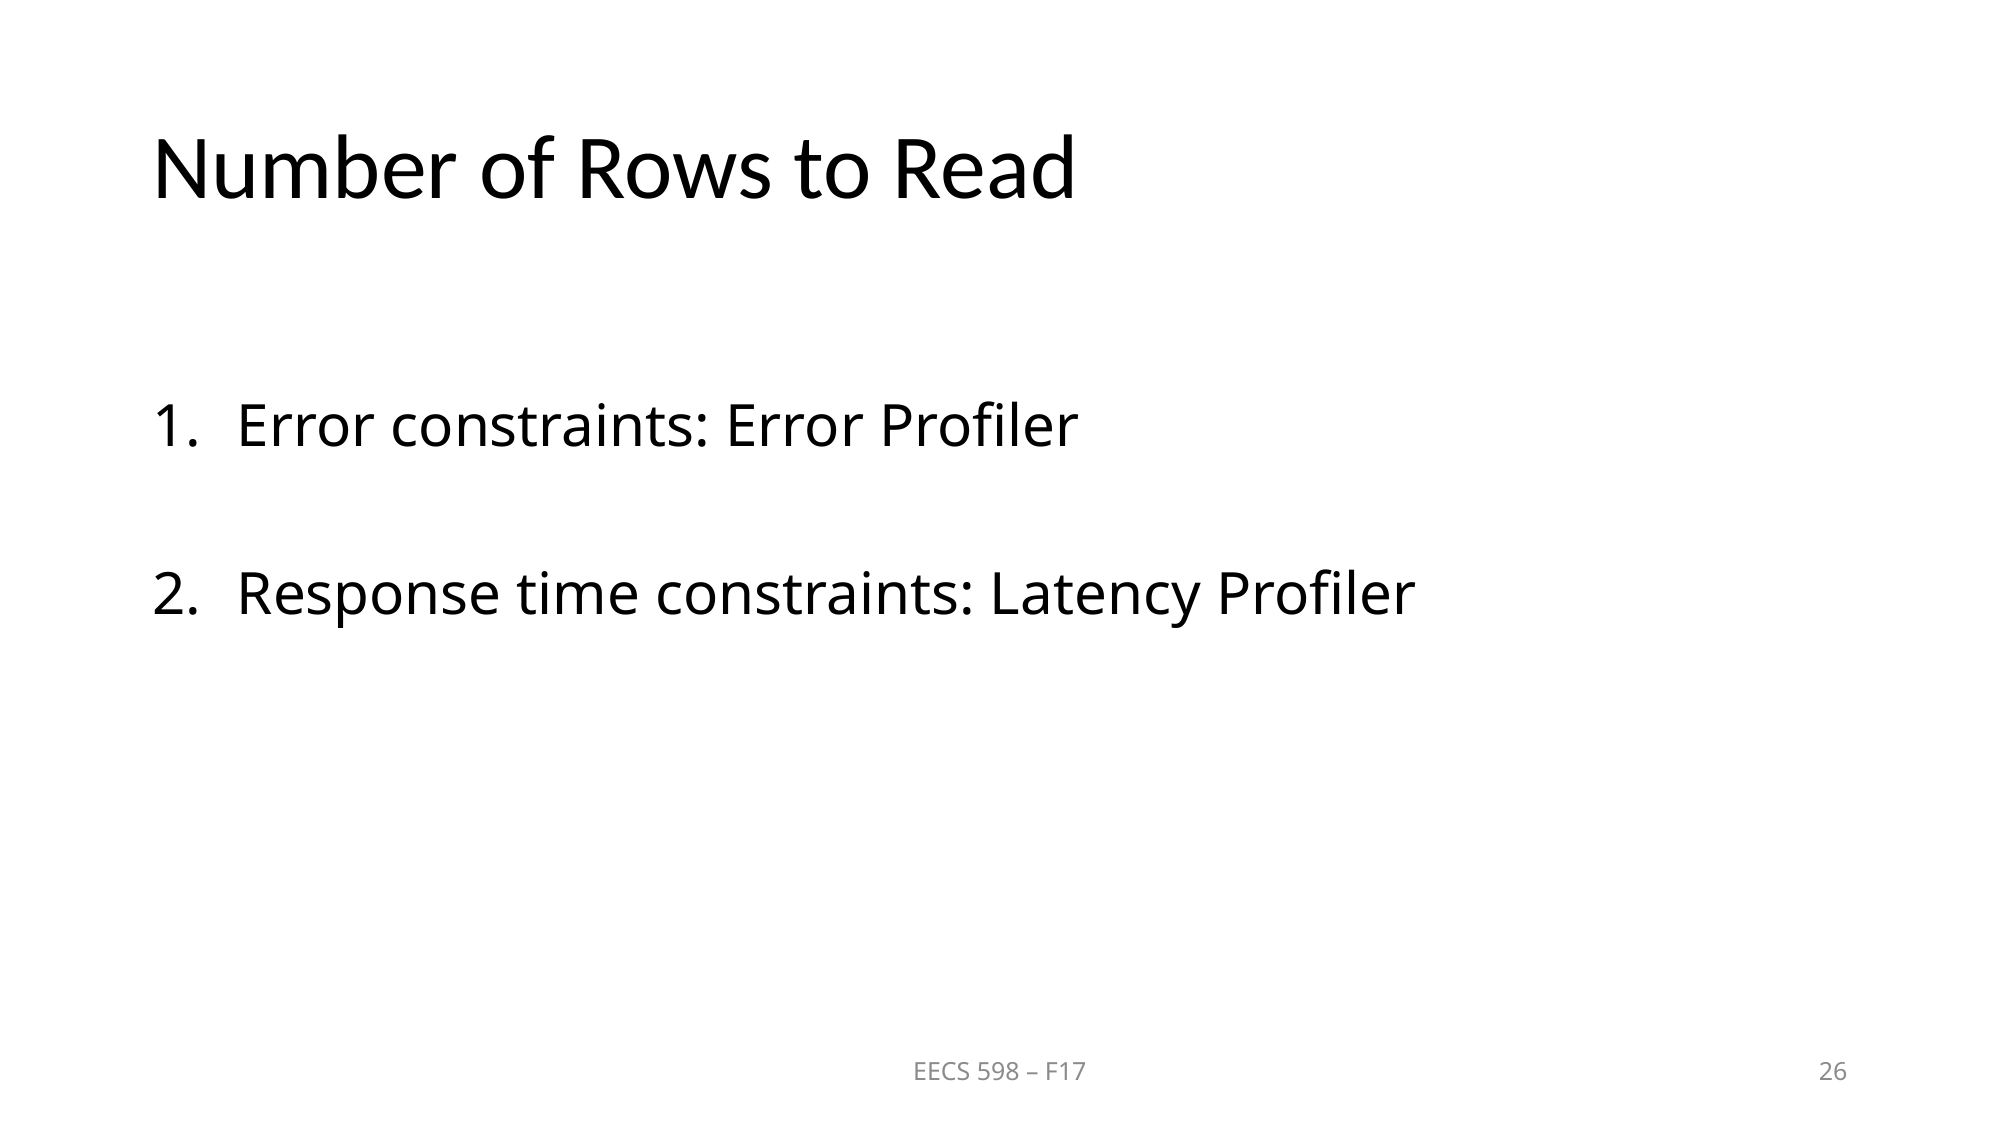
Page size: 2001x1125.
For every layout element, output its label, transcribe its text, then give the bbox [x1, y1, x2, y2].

slide_number 26 [1412, 1042, 1863, 1103]
footer EECS 598 – F17 [662, 1042, 1338, 1103]
list Error constraints: Error Profiler Response time constraints: Latency Profiler [137, 154, 1863, 869]
title Number of Rows to Read [137, 59, 1863, 154]
